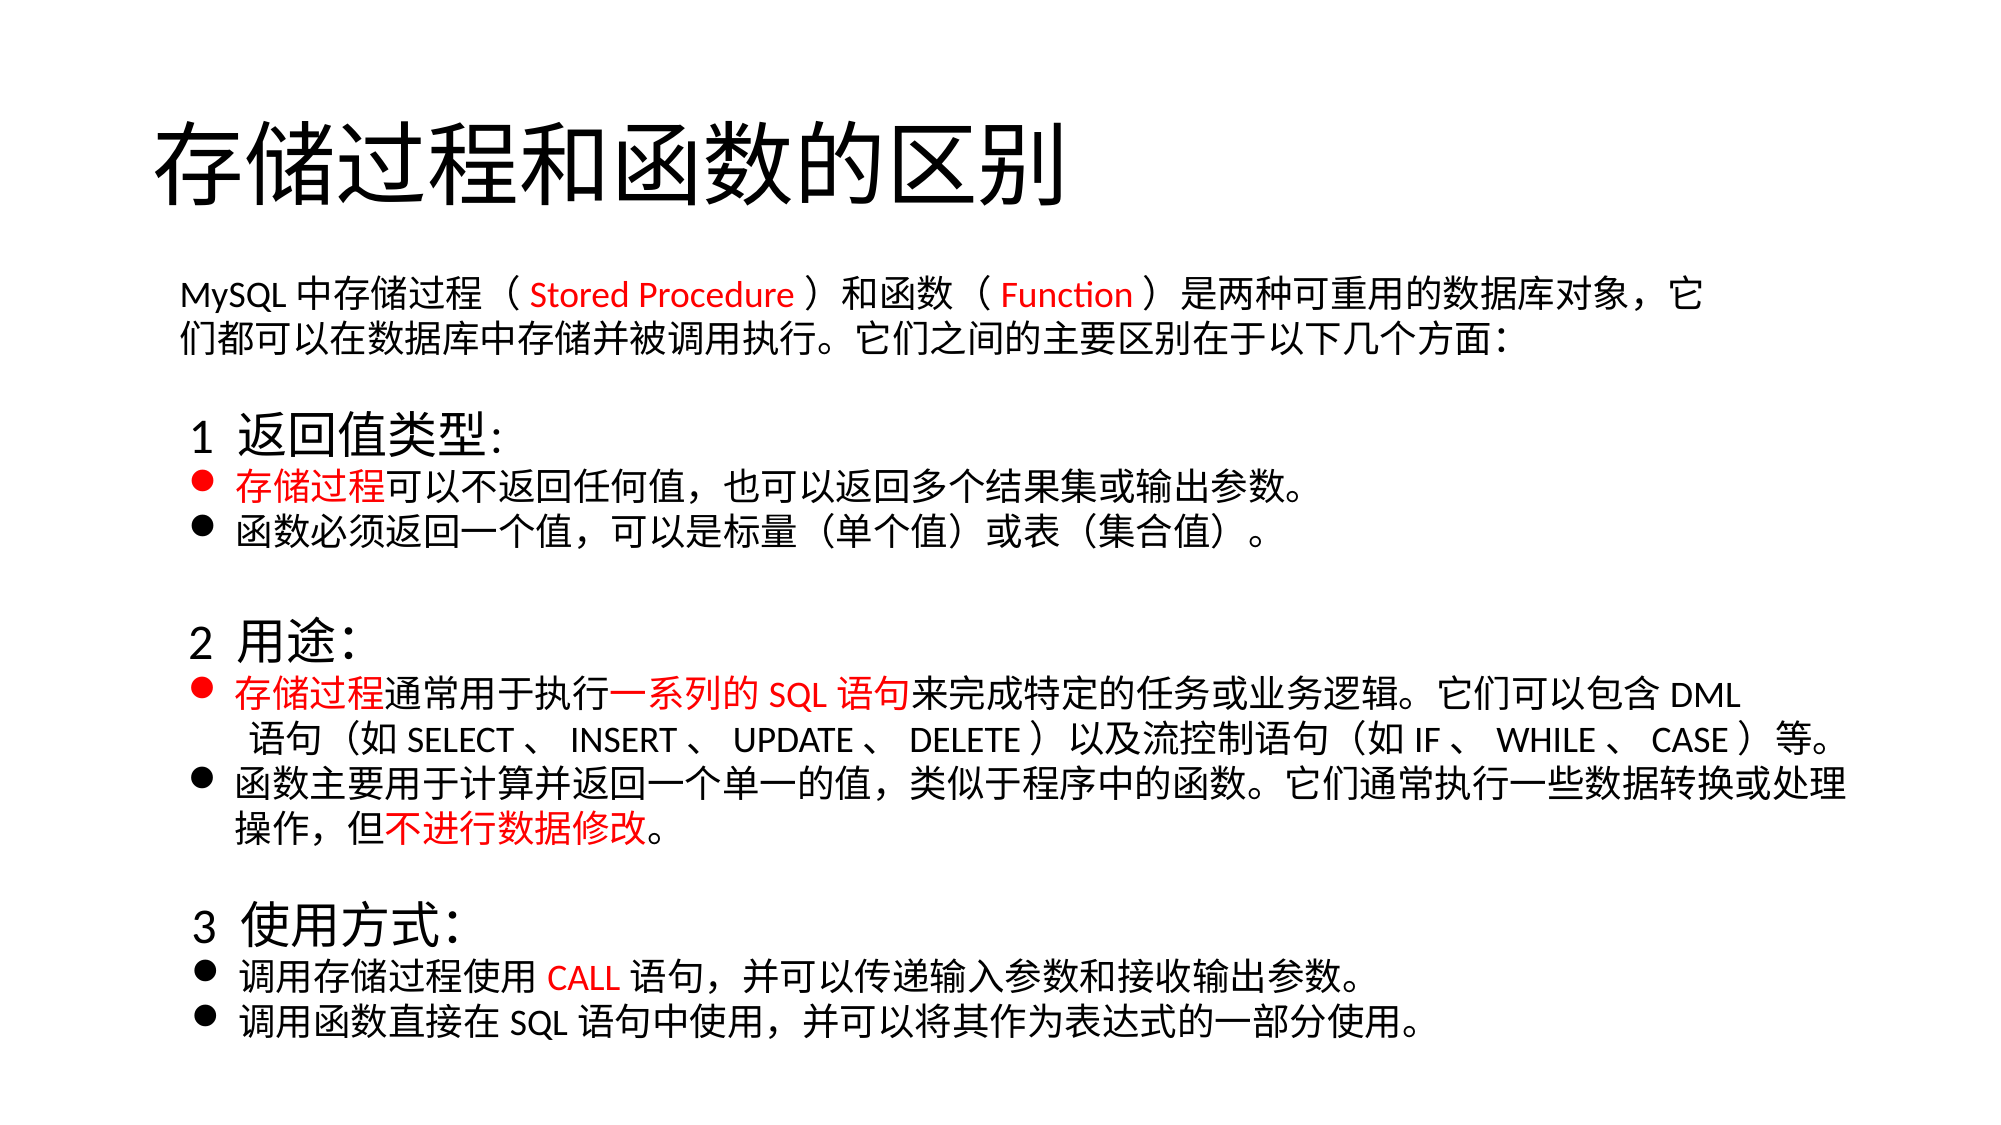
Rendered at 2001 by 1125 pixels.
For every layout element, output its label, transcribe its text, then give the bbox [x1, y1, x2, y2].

title 存储过程和函数的区别 [137, 59, 1863, 278]
text_box MySQL中存储过程（Stored Procedure）和函数（Function）是两种可重用的数据库对象，它们都可以在数据库中存储并被调用执行。它们之间的主要区别在于以下几个方面： [164, 262, 1749, 368]
text_box 2 用途： 存储过程通常用于执行一系列的SQL语句来完成特定的任务或业务逻辑。它们可以包含DML 语句（如SELECT、INSERT、UPDATE、DELETE）以及流控制语句（如IF、WHILE、CASE）等。 函数主要用于计算并返回一个单一的值，类似于程序中的函数。它们通常执行一些数据转换或处理操作，但不进行数据修改。 [173, 602, 1863, 857]
text_box 1 返回值类型： 存储过程可以不返回任何值，也可以返回多个结果集或输出参数。 函数必须返回一个值，可以是标量（单个值）或表（集合值）。 [173, 395, 1802, 561]
text_box 3 使用方式： 调用存储过程使用CALL语句，并可以传递输入参数和接收输出参数。 调用函数直接在SQL语句中使用，并可以将其作为表达式的一部分使用。 [176, 885, 1585, 1051]
